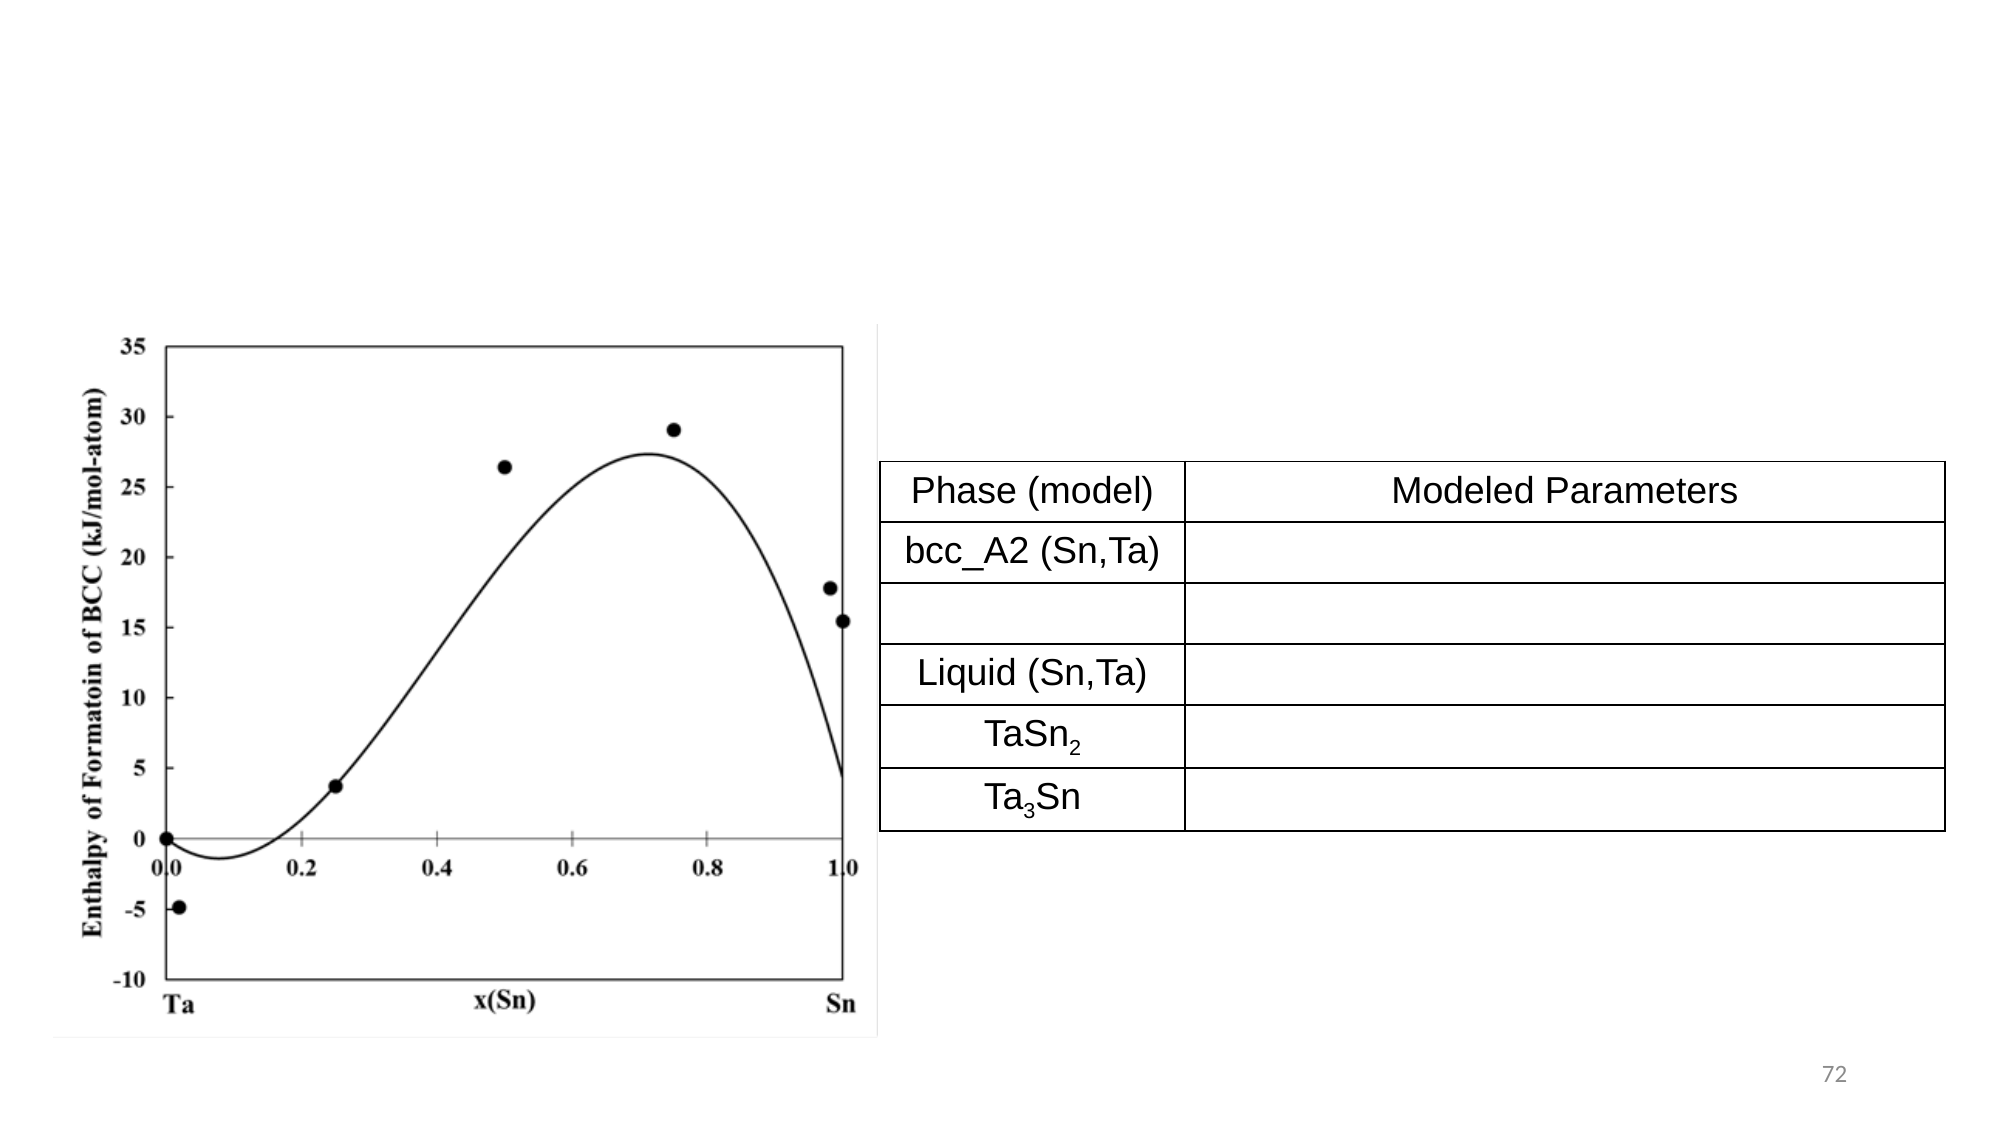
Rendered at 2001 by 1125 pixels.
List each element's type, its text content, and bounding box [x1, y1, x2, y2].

slide_number 72 [1412, 1042, 1863, 1103]
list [53, 324, 879, 1039]
